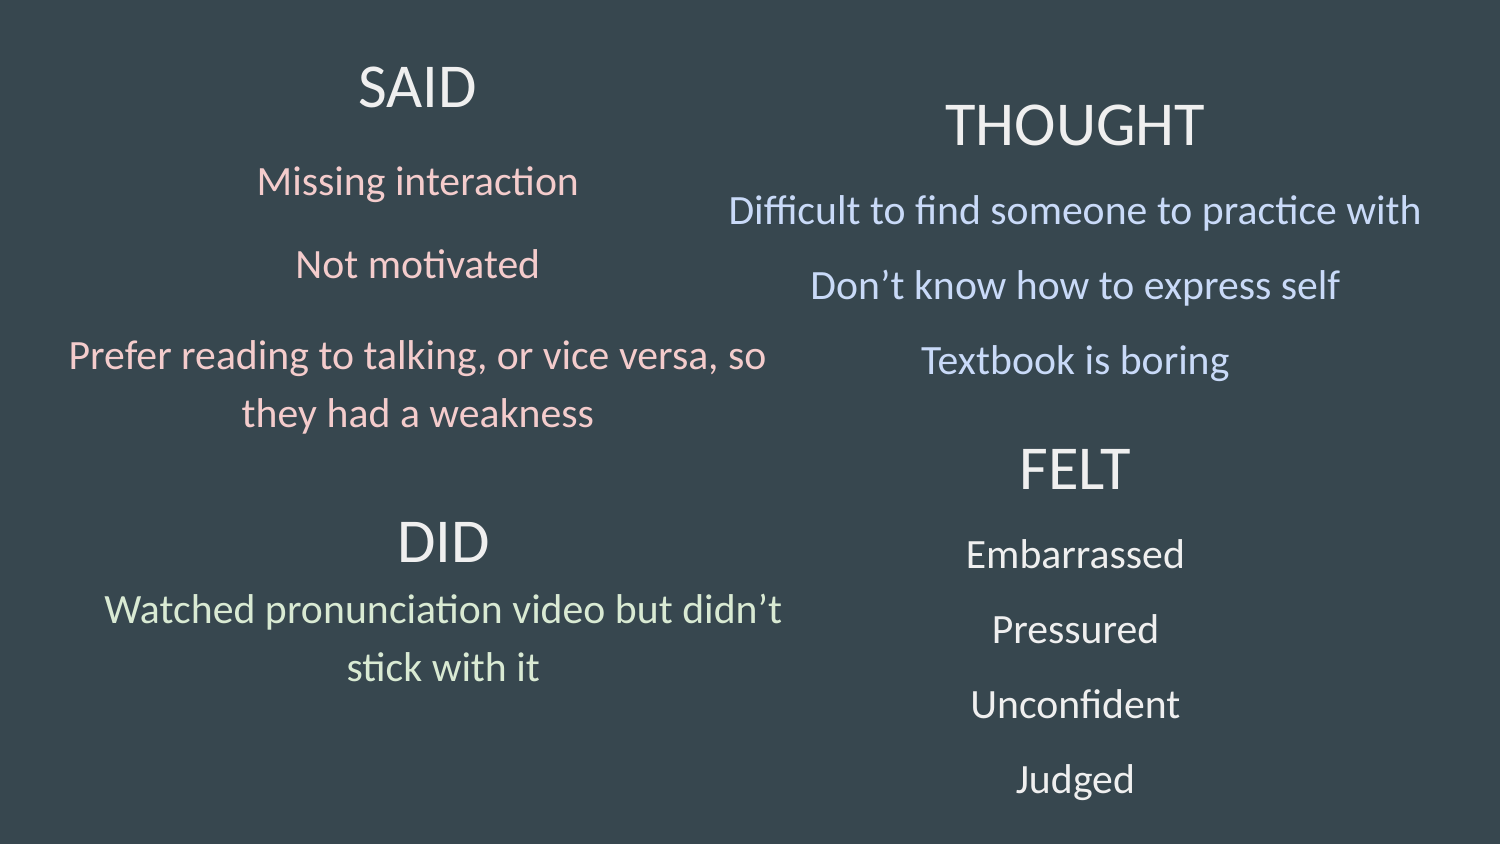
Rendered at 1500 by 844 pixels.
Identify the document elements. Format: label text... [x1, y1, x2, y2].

text_box FELT Embarrassed Pressured Unconfident Judged [694, 374, 1457, 788]
text_box THOUGHT Difficult to find someone to practice with Don’t know how to express self Textbook is boring [692, 30, 1458, 362]
text_box DID Watched pronunciation video but didn’t stick with it [76, 447, 694, 715]
text_box SAID Missing interaction Not motivated Prefer reading to talking, or vice versa, so they had a weakness [49, 30, 787, 444]
